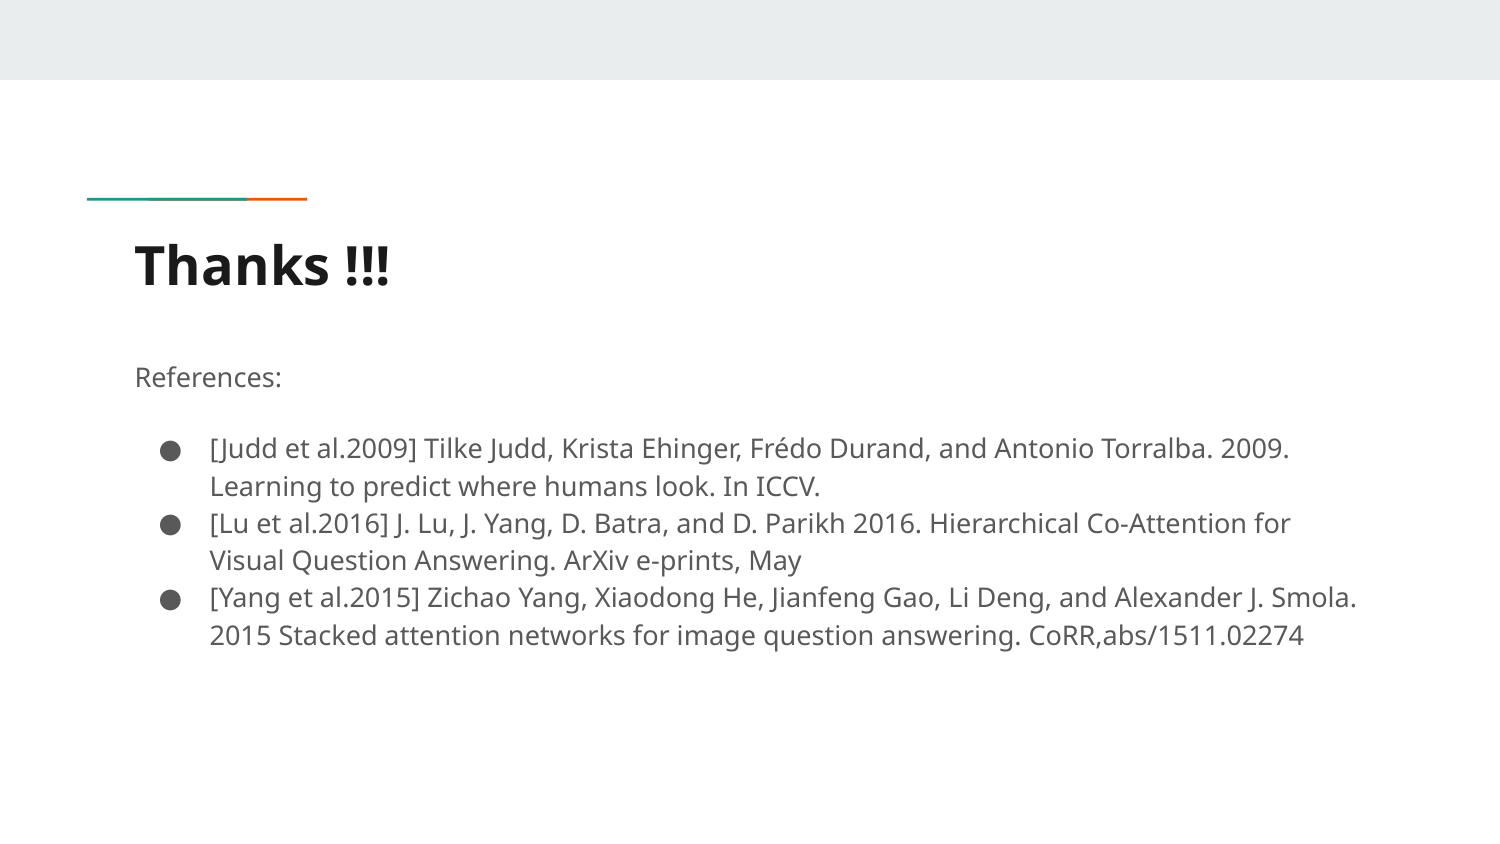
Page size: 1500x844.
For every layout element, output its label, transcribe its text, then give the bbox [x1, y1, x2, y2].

list References: [Judd et al.2009] Tilke Judd, Krista Ehinger, Frédo Durand, and Antonio Torralba. 2009. Learning to predict where humans look. In ICCV. [Lu et al.2016] J. Lu, J. Yang, D. Batra, and D. Parikh 2016. Hierarchical Co-Attention for Visual Question Answering. ArXiv e-prints, May [Yang et al.2015] Zichao Yang, Xiaodong He, Jianfeng Gao, Li Deng, and Alexander J. Smola. 2015 Stacked attention networks for image question answering. CoRR,abs/1511.02274 [119, 341, 1381, 712]
title Thanks !!! [119, 216, 1381, 305]
